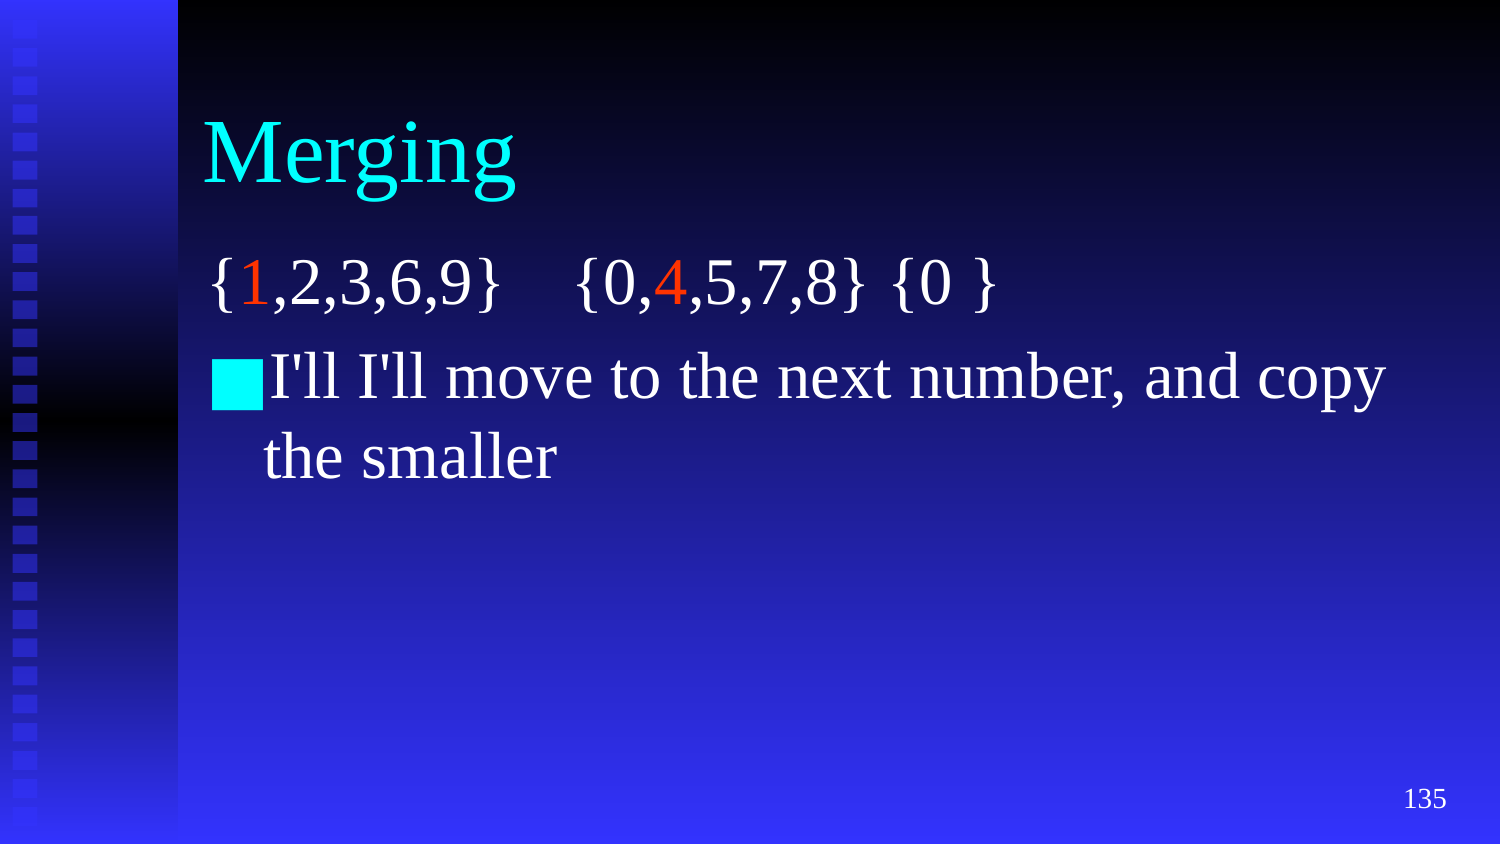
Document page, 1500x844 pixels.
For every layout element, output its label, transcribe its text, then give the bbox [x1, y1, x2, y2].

list {1,2,3,6,9} {0,4,5,7,8} {0 } I'll I'll move to the next number, and copy the smaller [191, 239, 1467, 746]
title Merging [187, 75, 1463, 216]
text_box ‹#› [1149, 768, 1463, 826]
